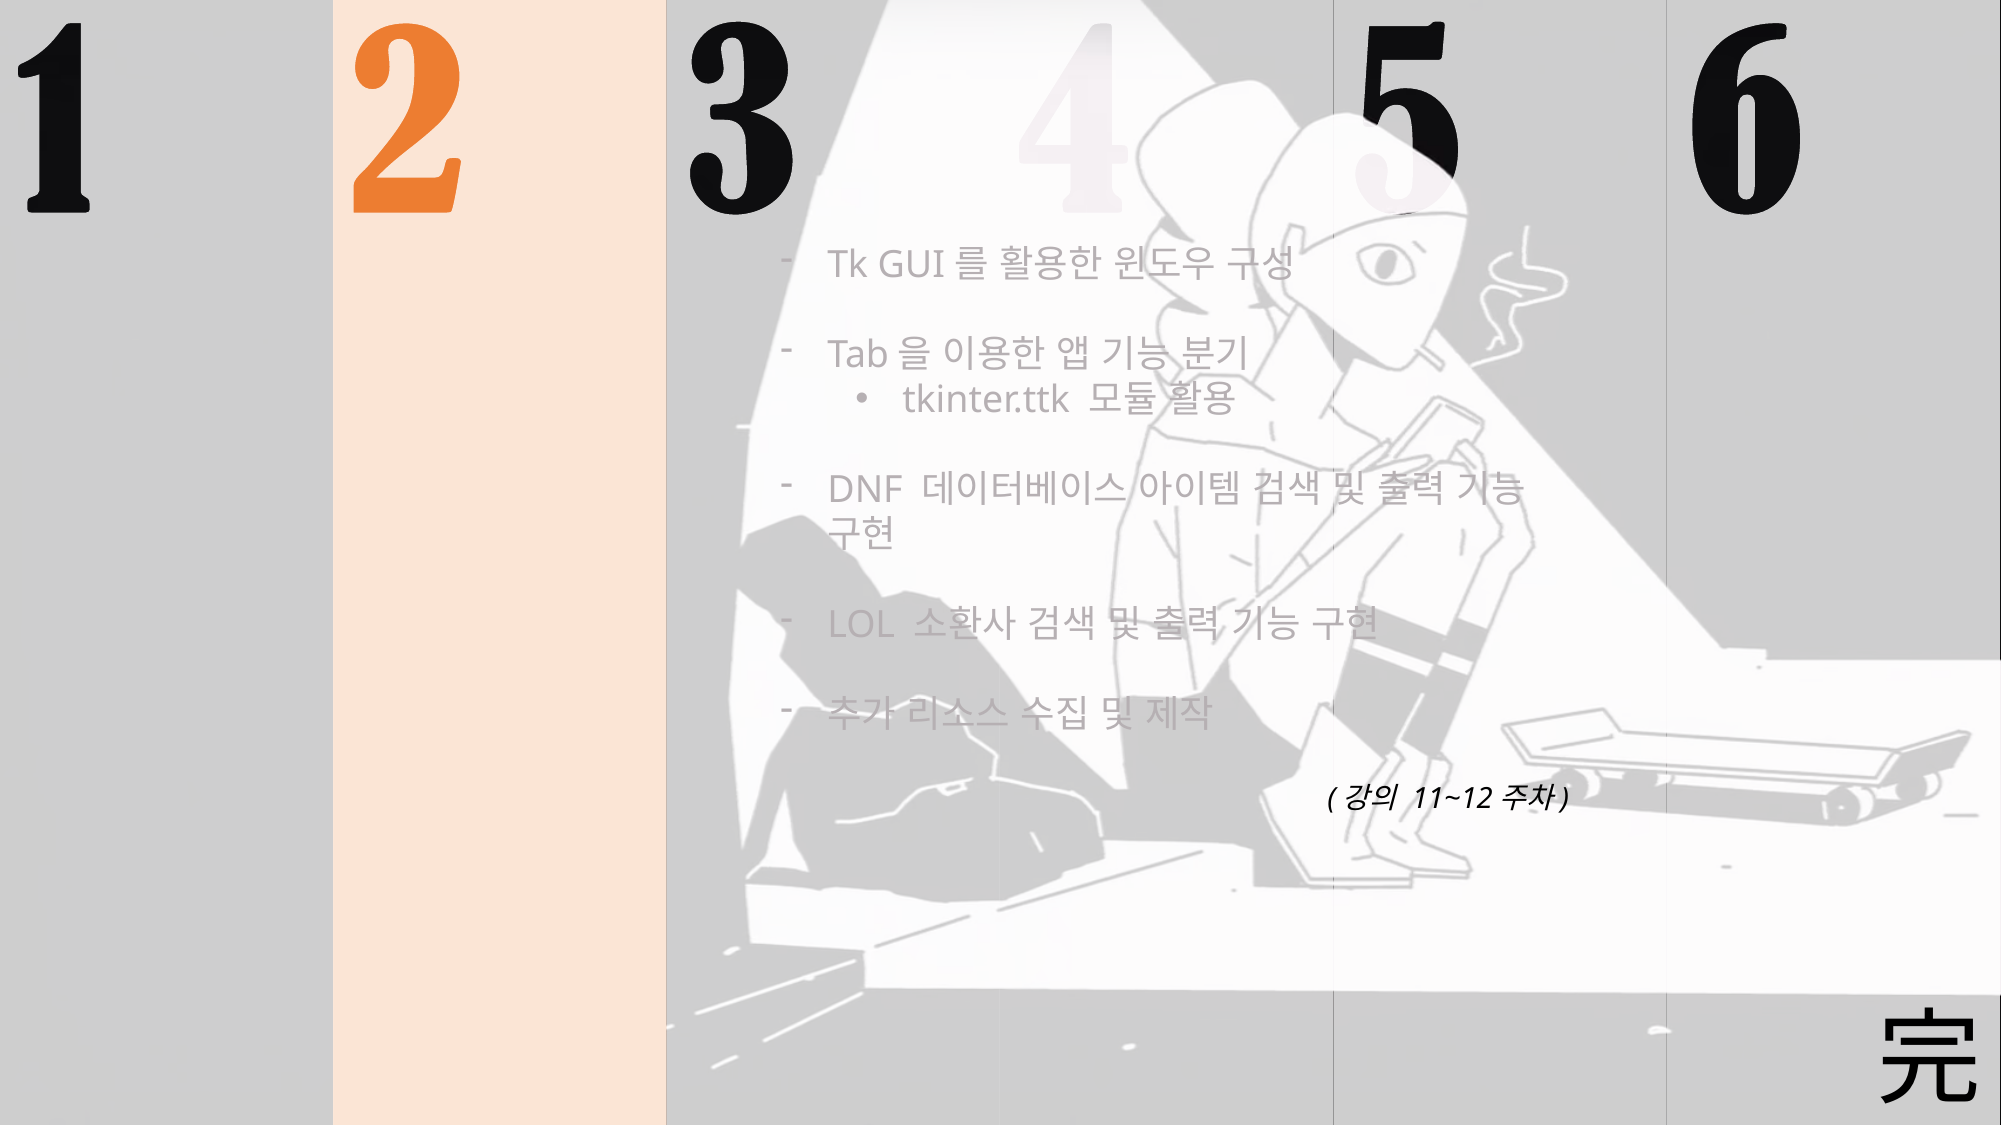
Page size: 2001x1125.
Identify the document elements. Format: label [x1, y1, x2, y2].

text_box [0, 0, 2000, 1125]
